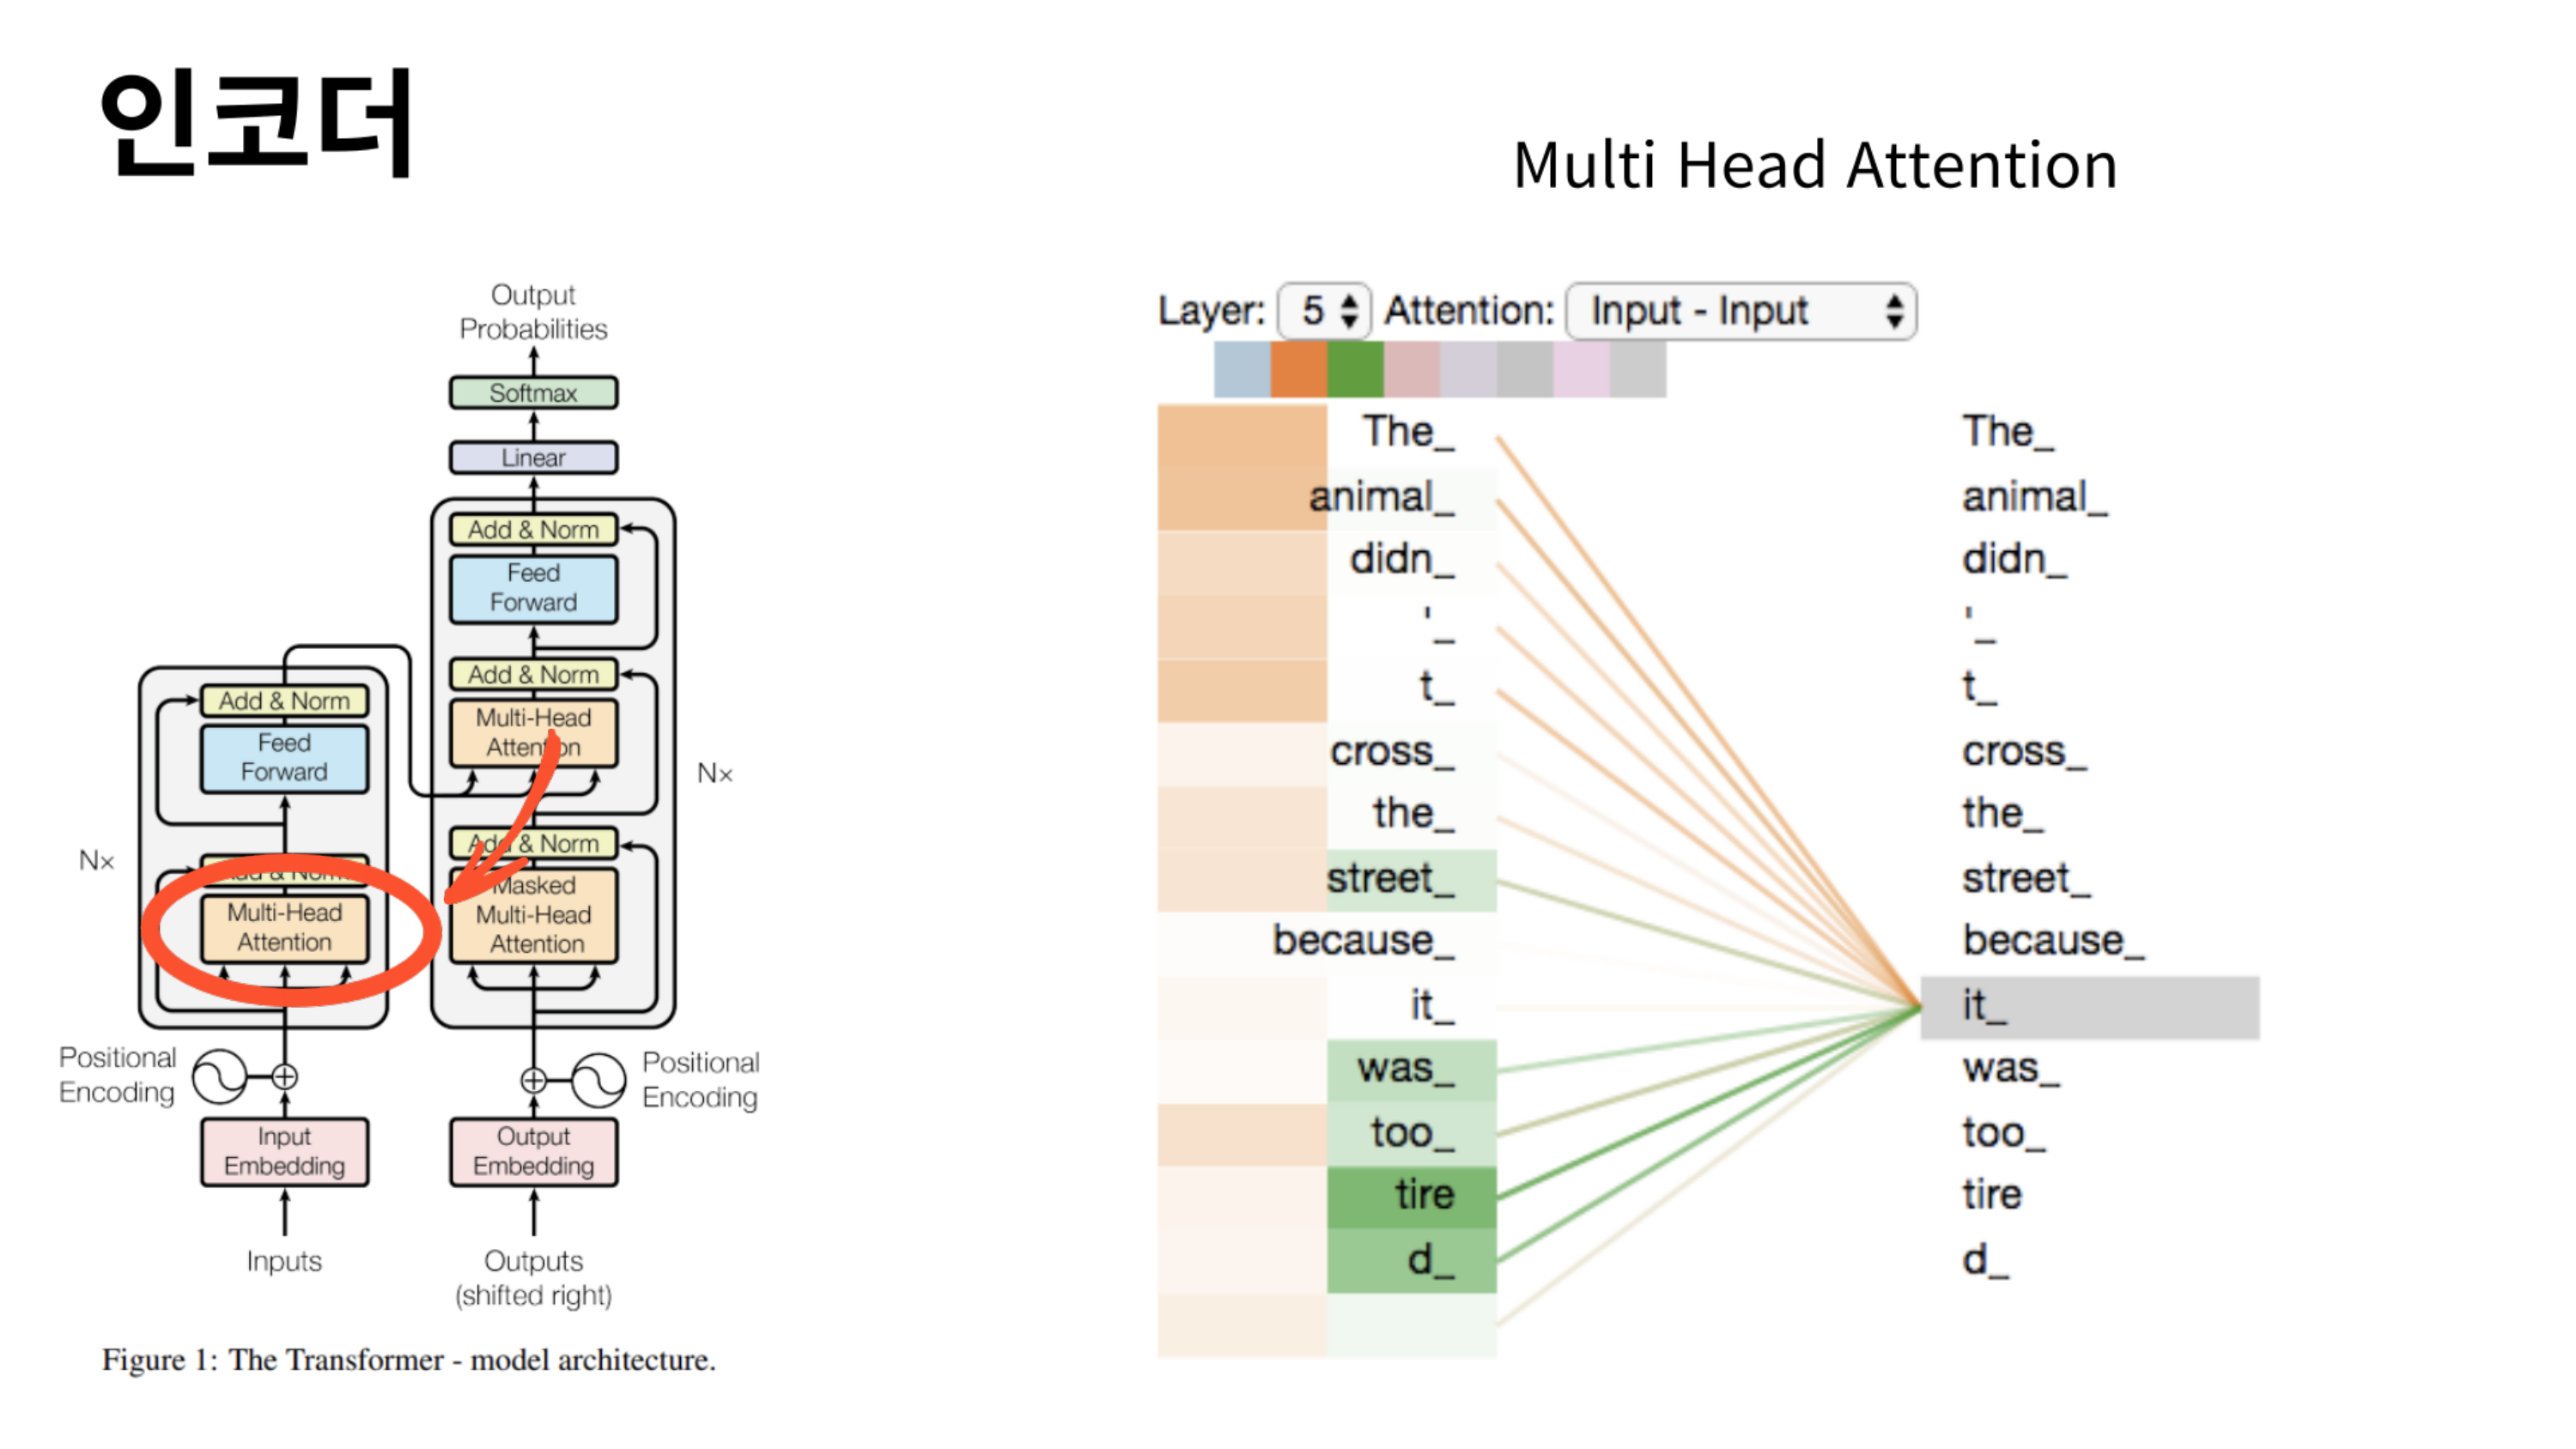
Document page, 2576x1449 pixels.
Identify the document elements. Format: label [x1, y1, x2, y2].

text_box [1140, 276, 2275, 1381]
picture [56, 0, 534, 244]
text_box [0, 244, 841, 1405]
picture [1489, 97, 2172, 270]
text_box [137, 837, 446, 1023]
text_box [444, 727, 560, 906]
